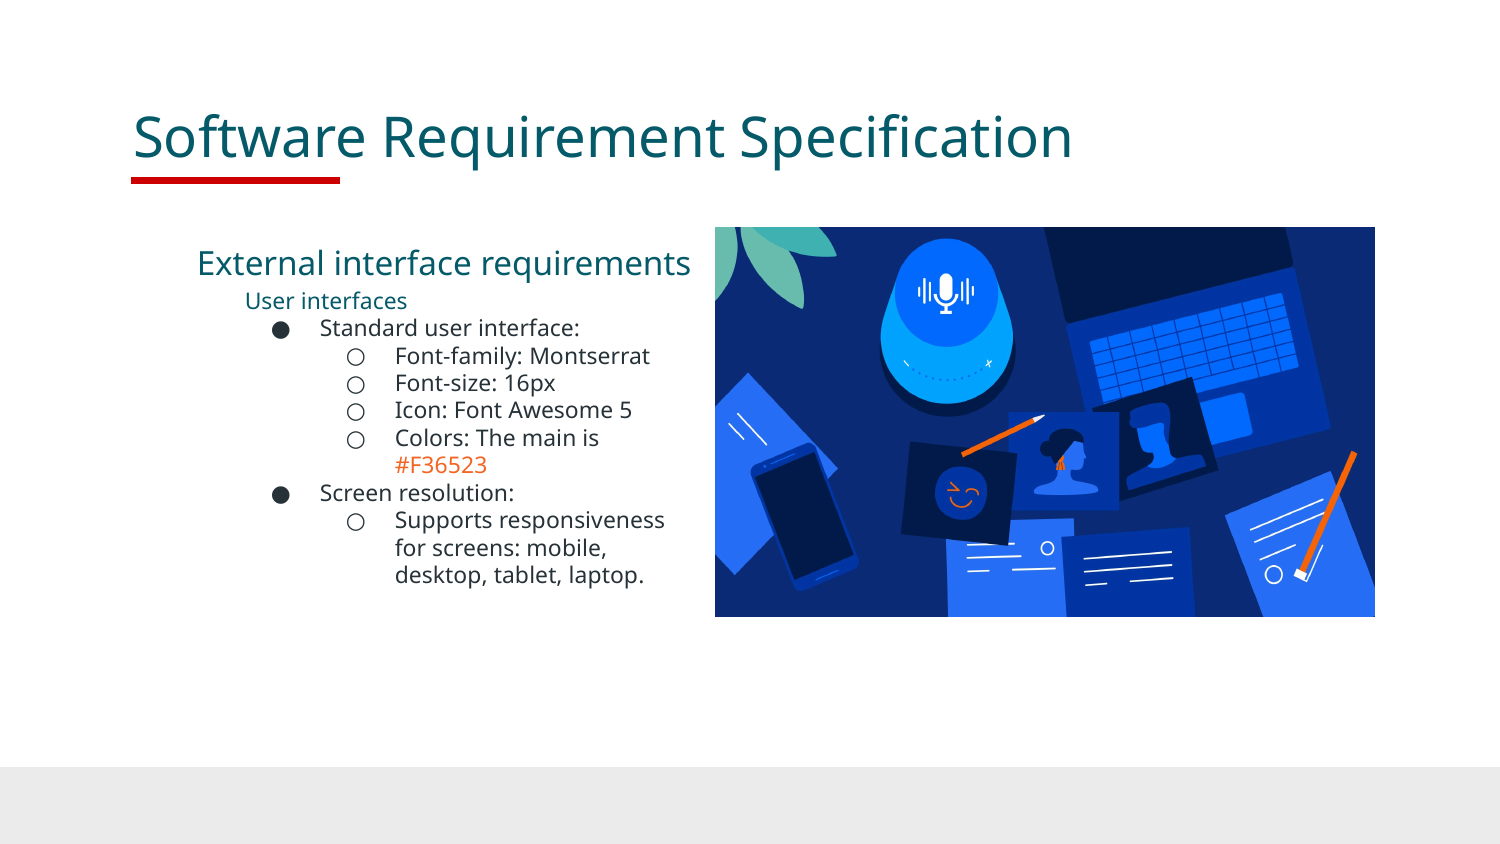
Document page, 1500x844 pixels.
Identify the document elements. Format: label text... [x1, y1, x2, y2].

picture [715, 226, 1375, 617]
title Software Requirement Specification [118, 88, 1382, 181]
subtitle External interface requirements [181, 224, 716, 300]
subtitle User interfaces Standard user interface: Font-family: Montserrat Font-size: 16px Icon: Font Awesome 5 Colors: The main is #F36523 Screen resolution: Supports responsiveness for screens: mobile, desktop, tablet, laptop. [229, 295, 706, 579]
